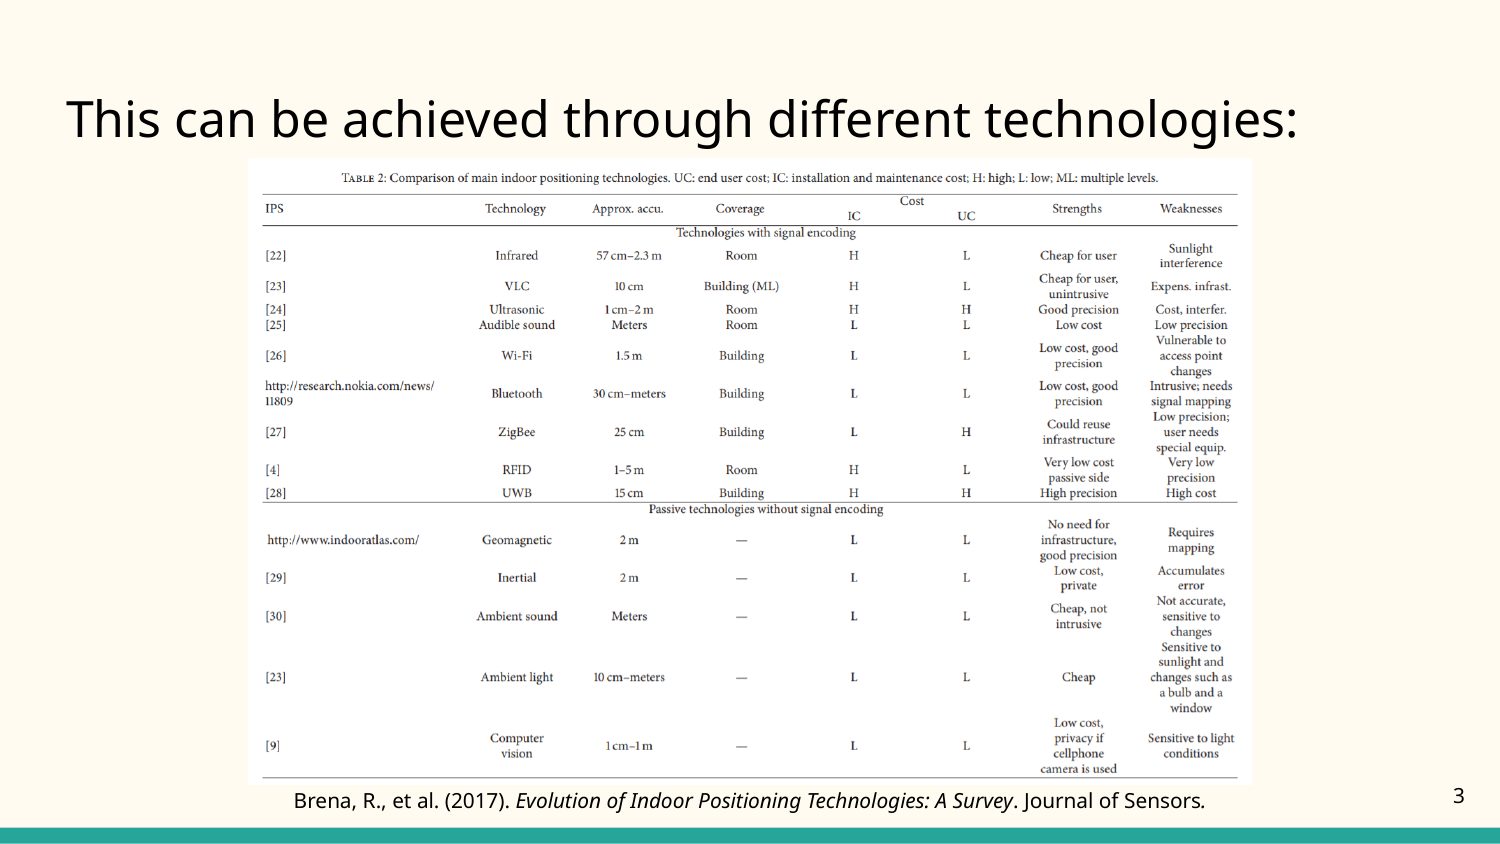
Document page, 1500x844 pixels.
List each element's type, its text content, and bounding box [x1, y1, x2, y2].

picture [247, 158, 1253, 785]
slide_number 3 [1389, 764, 1480, 830]
text_box Brena, R., et al. (2017). Evolution of Indoor Positioning Technologies: A Survey. Journal of Sensors. [276, 793, 1224, 822]
title This can be achieved through different technologies: [51, 72, 1449, 174]
